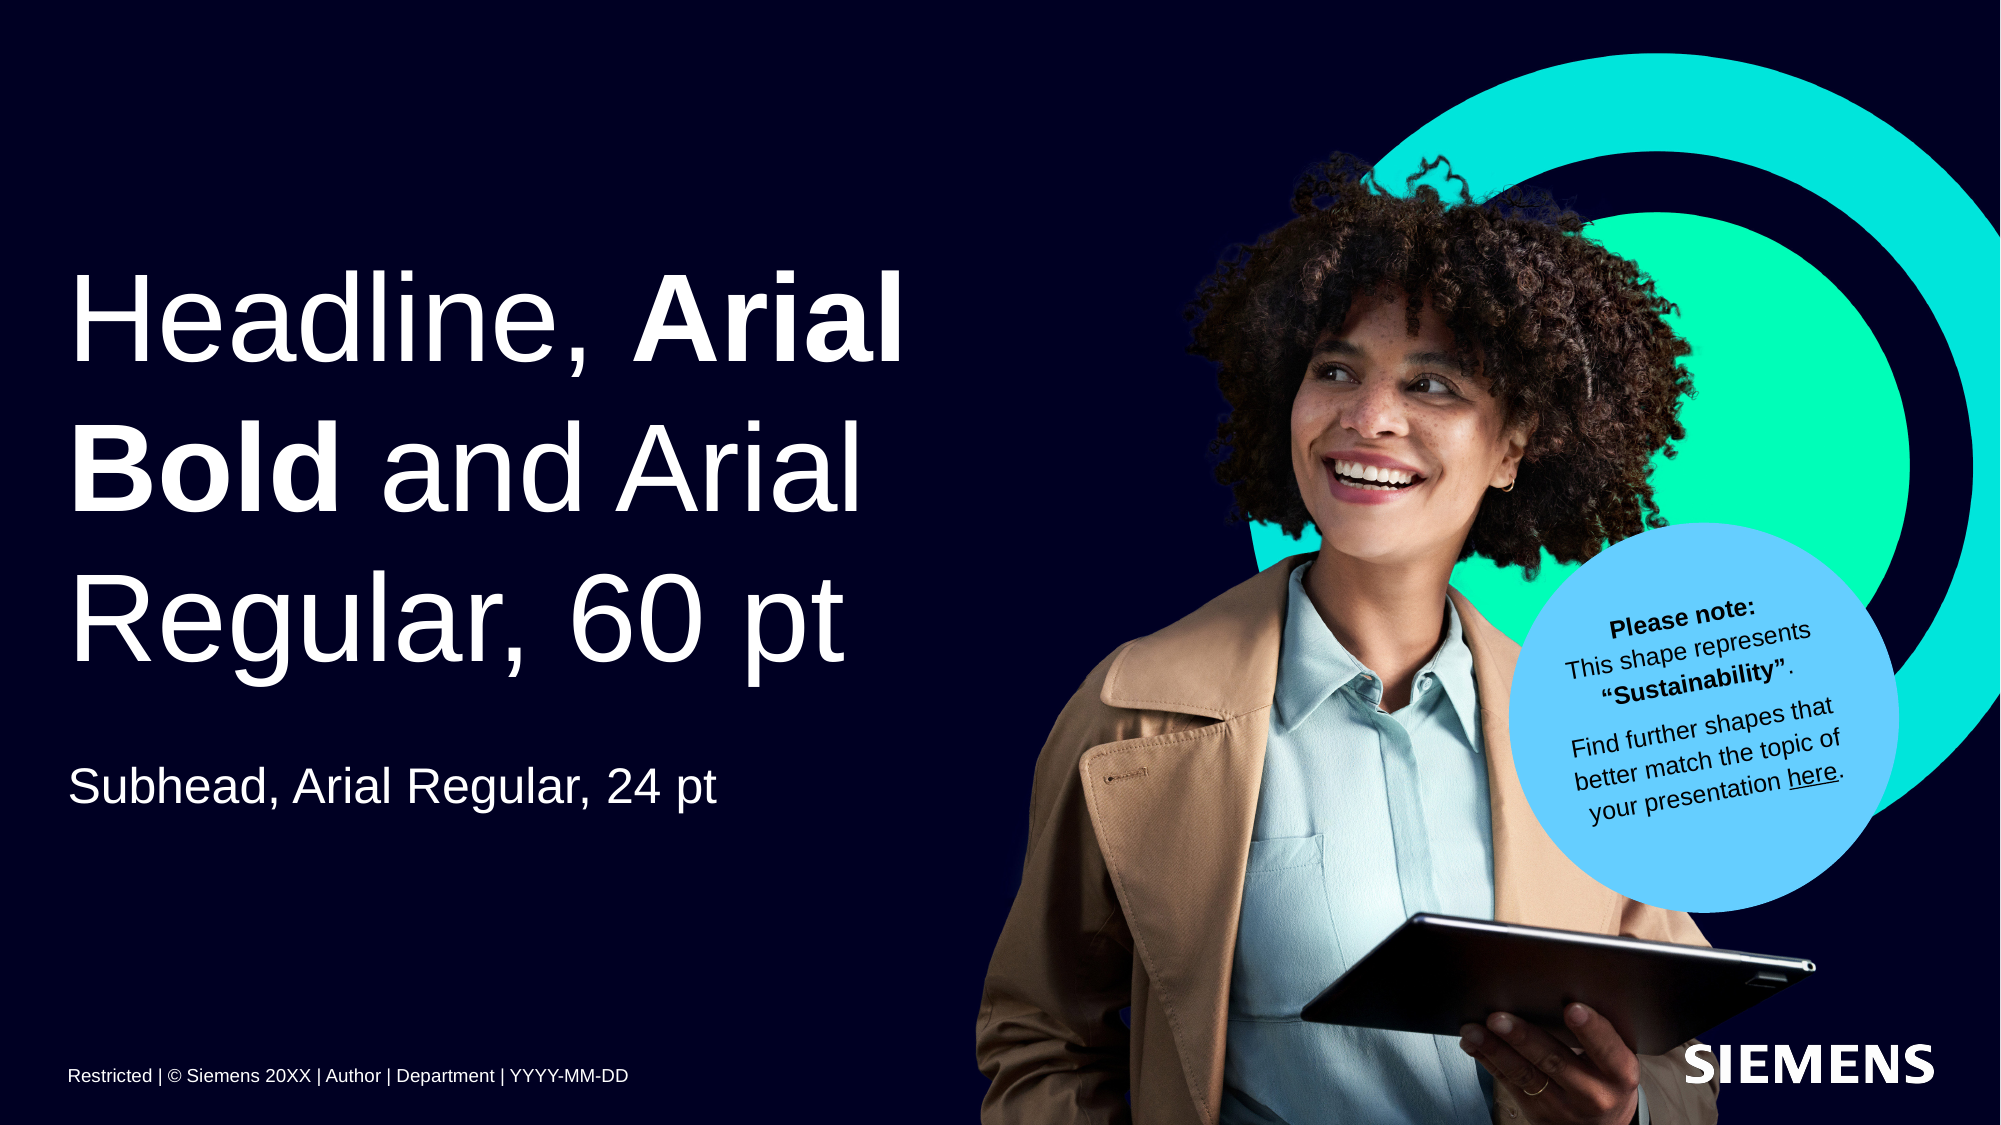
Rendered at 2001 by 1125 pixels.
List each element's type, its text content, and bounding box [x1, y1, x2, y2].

subtitle Subhead, Arial Regular, 24 pt [67, 686, 1592, 953]
title Headline, Arial Bold and Arial Regular, 60 pt [67, 232, 1934, 687]
text_box Please note: This shape represents “Sustainability”. Find further shapes that better match the topic of your presentation here. [1508, 522, 1900, 913]
picture [0, 0, 2001, 1125]
footer Restricted | © Siemens 20XX | Author | Department | YYYY-MM-DD [67, 1035, 1592, 1125]
